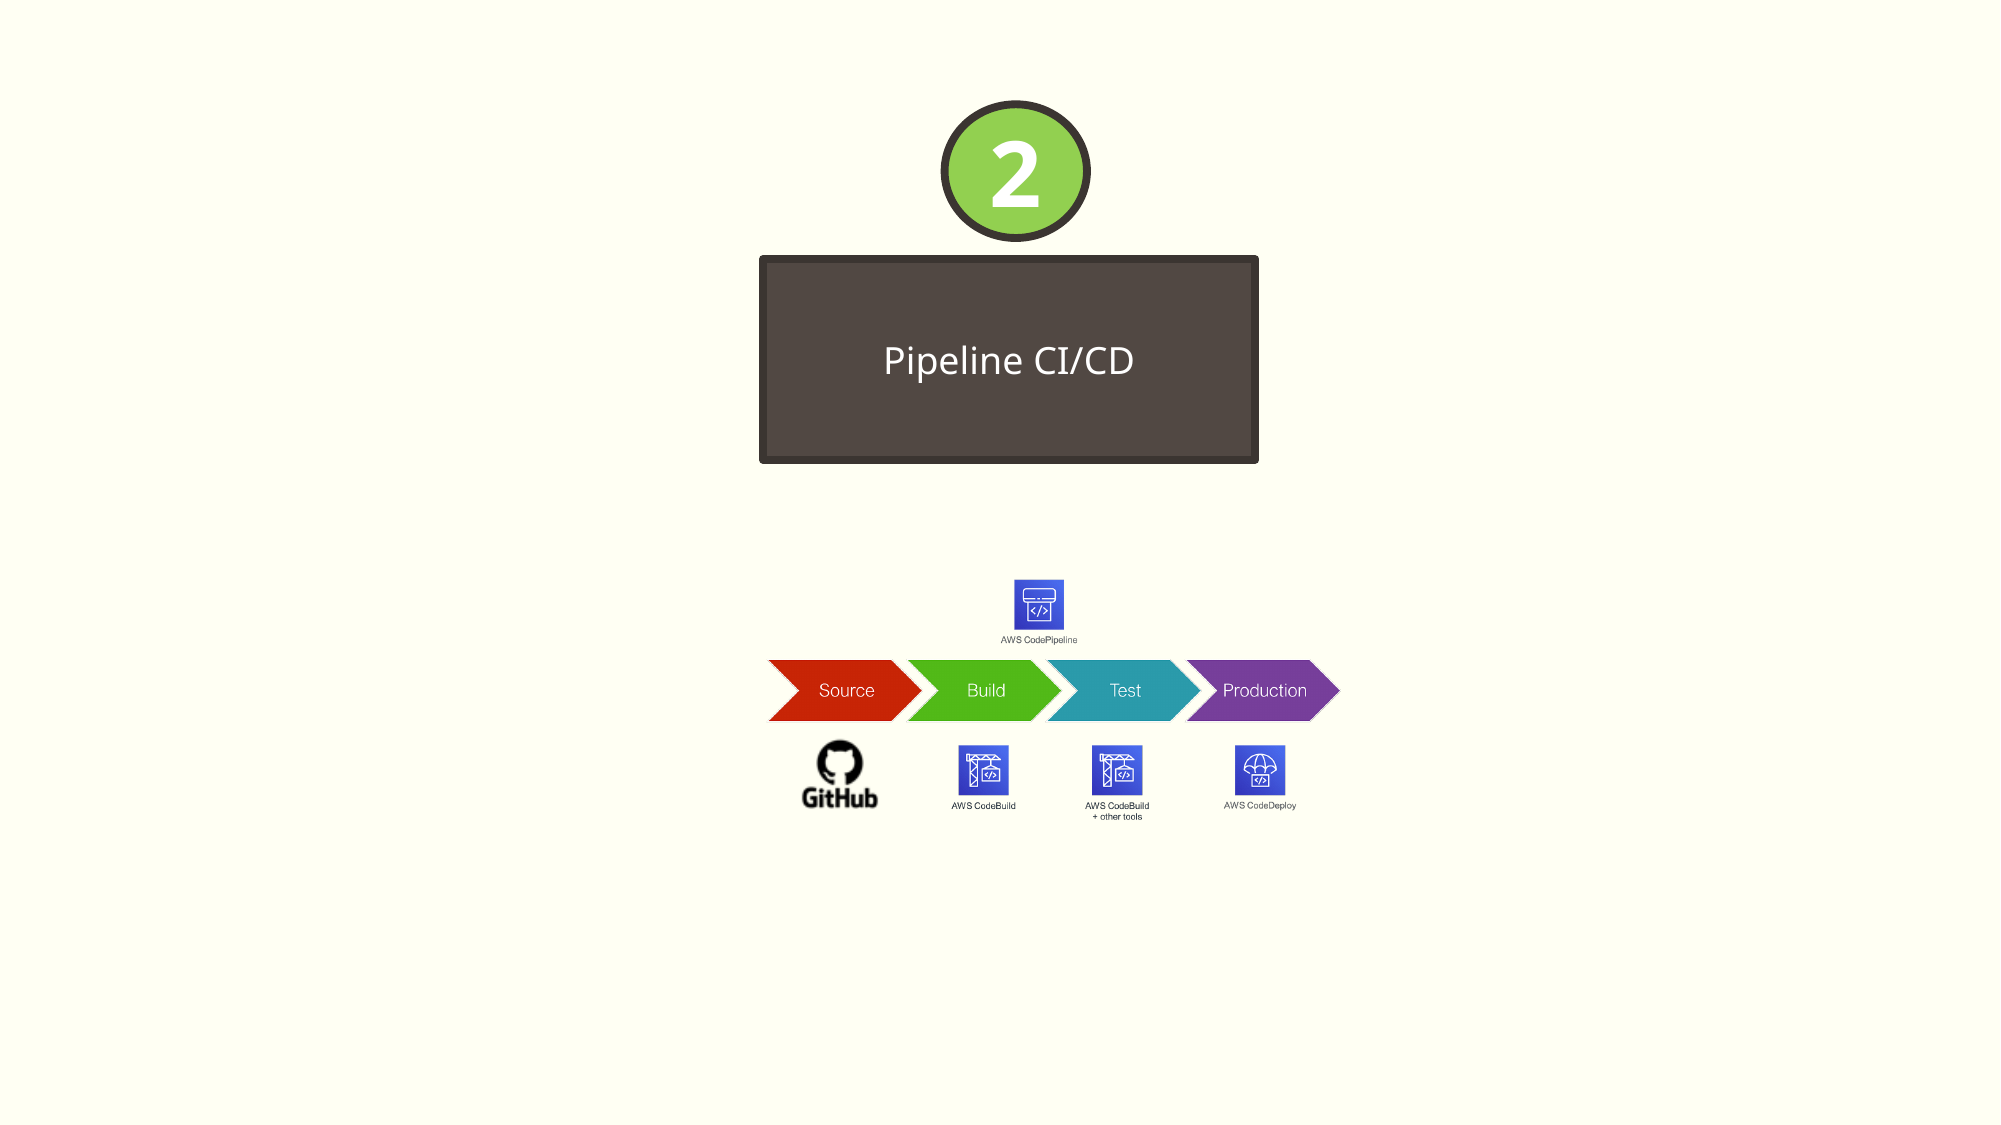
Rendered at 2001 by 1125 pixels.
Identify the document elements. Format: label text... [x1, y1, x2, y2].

text_box Pipeline CI/CD [759, 255, 1259, 464]
text_box 2 [940, 100, 1091, 242]
picture [756, 546, 1341, 836]
